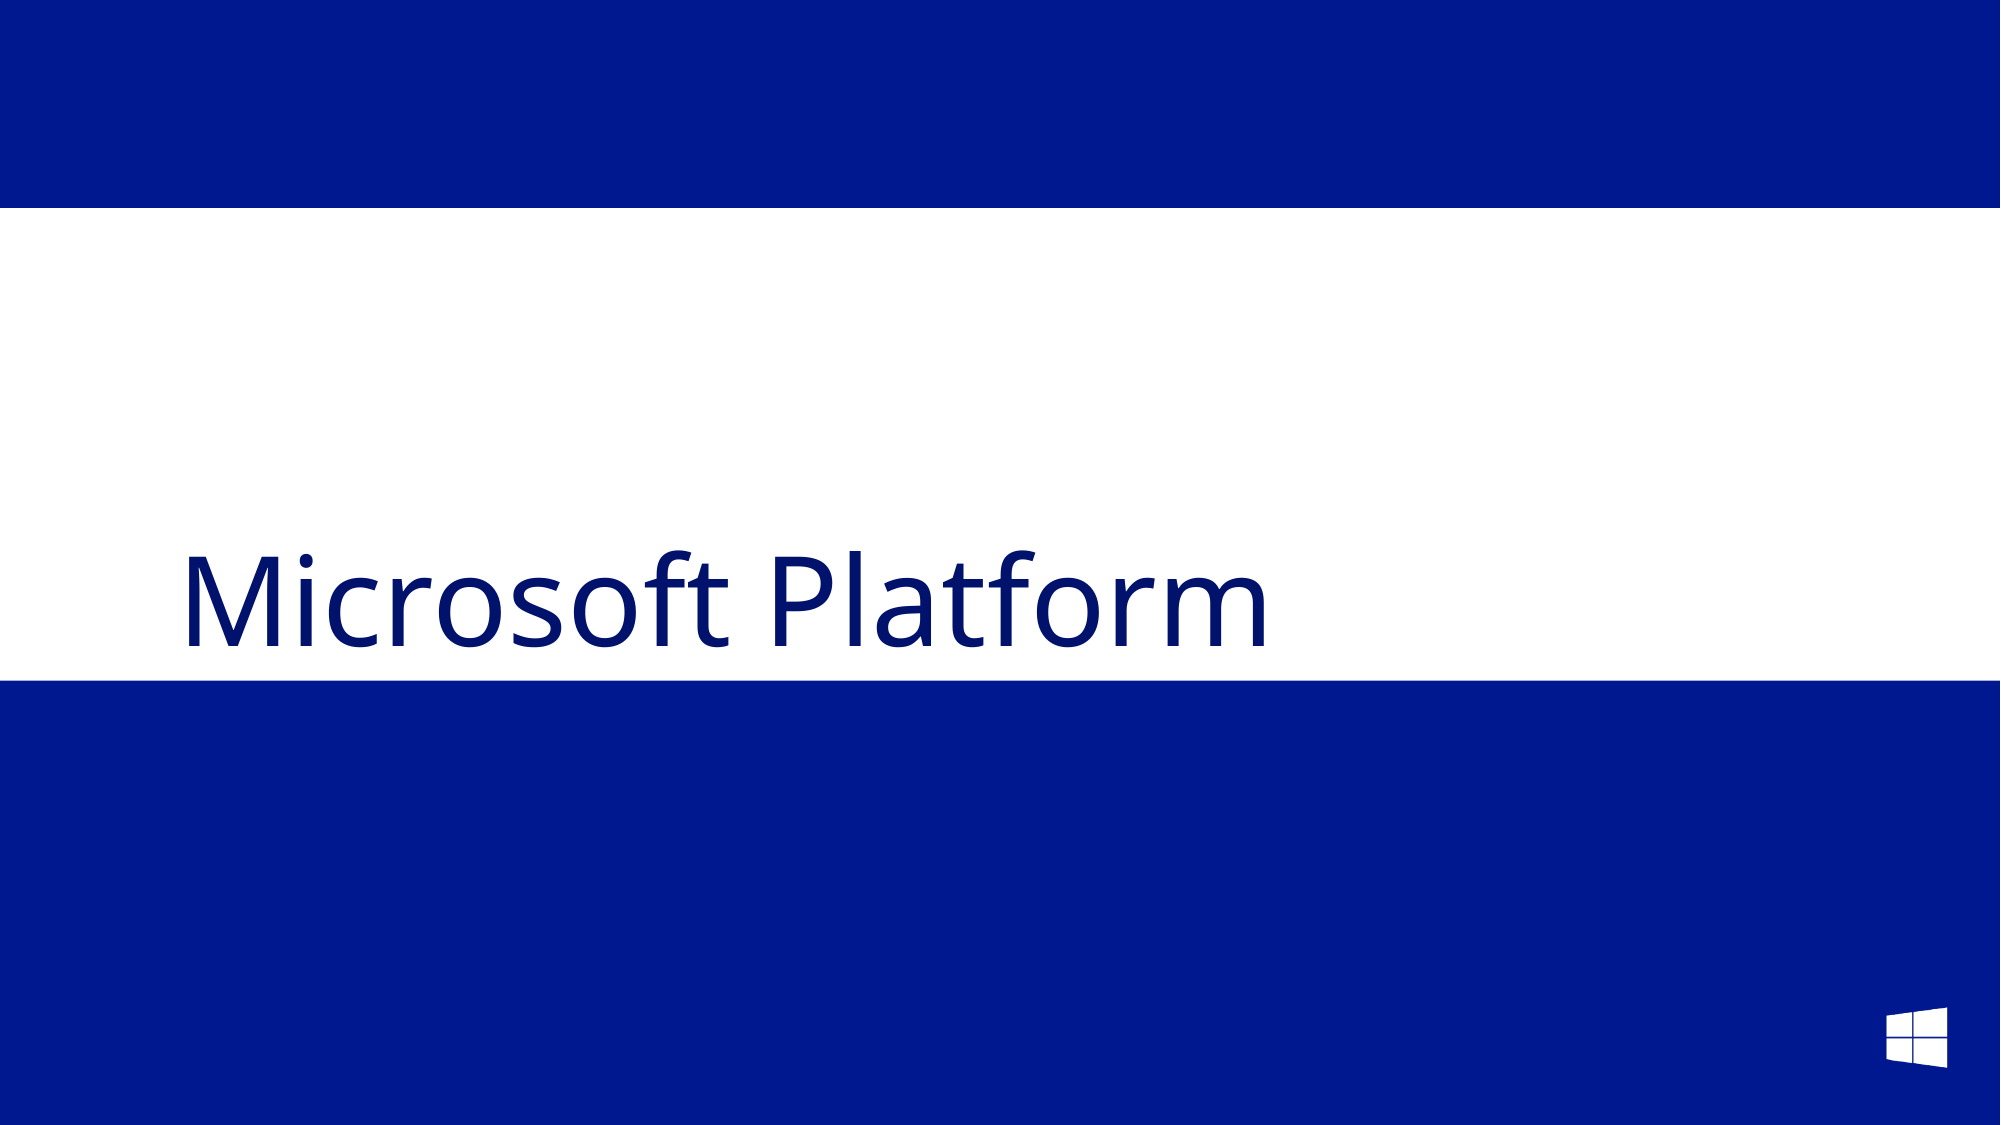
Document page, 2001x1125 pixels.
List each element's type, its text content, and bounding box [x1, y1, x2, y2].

title Microsoft Platform [0, 208, 2000, 681]
picture [1856, 975, 1958, 1101]
